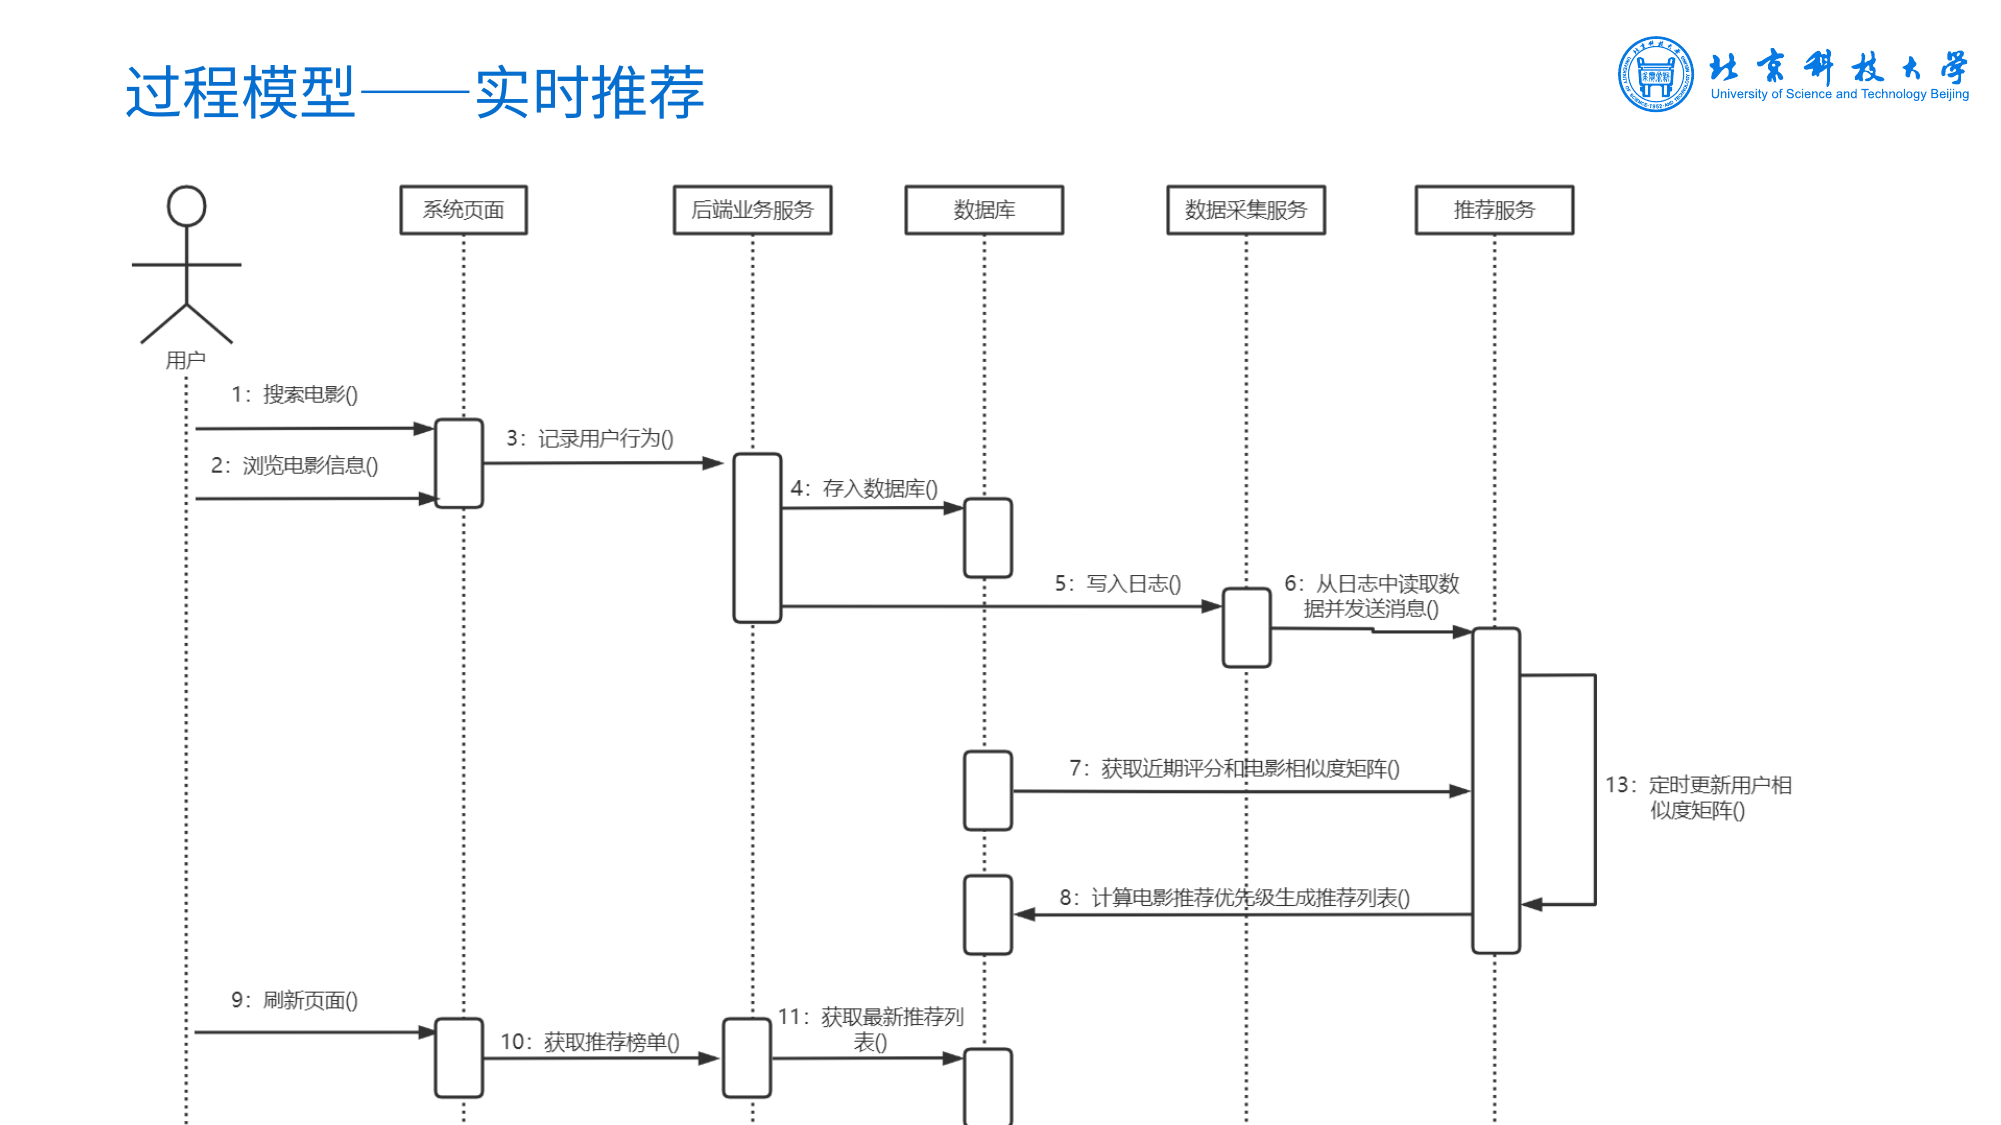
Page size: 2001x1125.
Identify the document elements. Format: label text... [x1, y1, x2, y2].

picture [109, 172, 1813, 1125]
text_box 过程模型——实时推荐 [109, 48, 950, 134]
